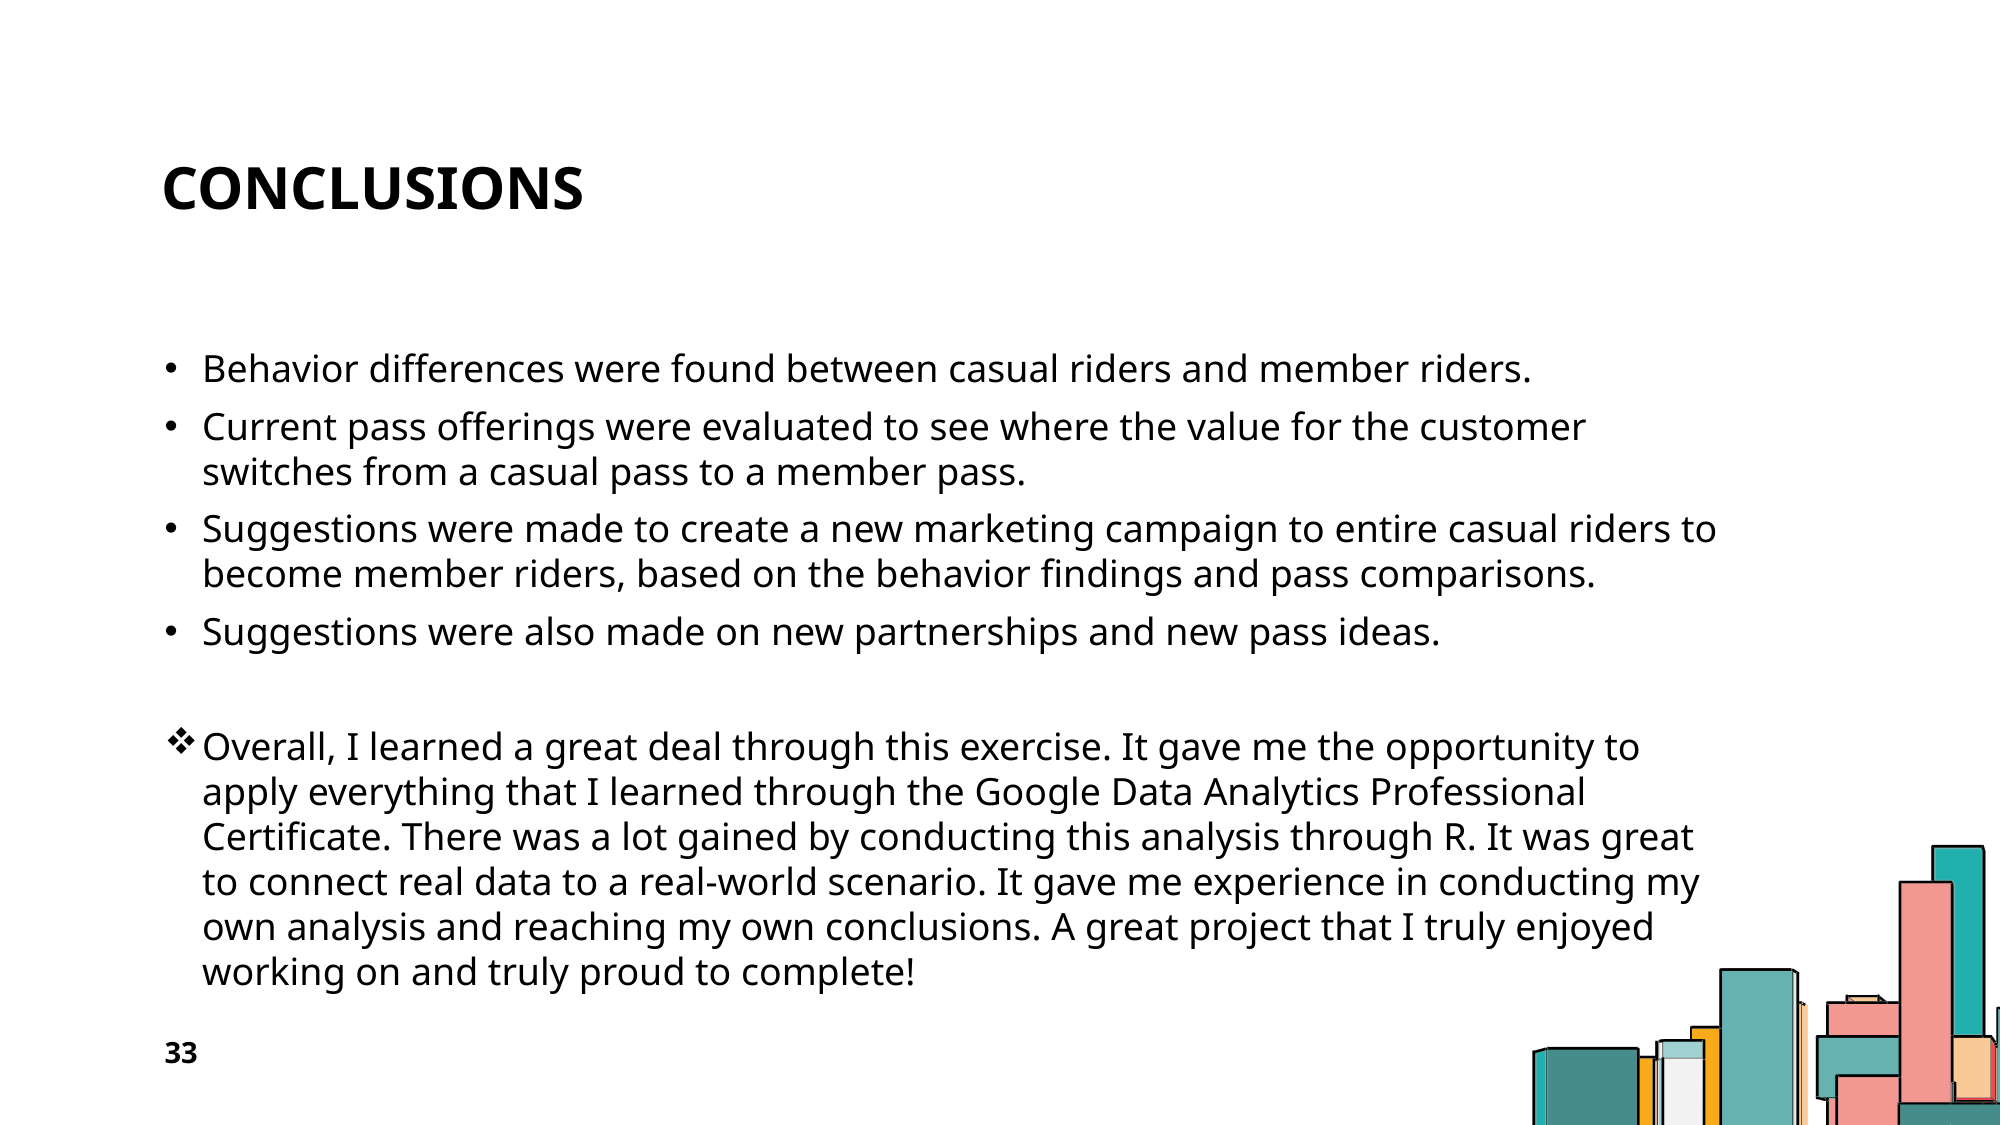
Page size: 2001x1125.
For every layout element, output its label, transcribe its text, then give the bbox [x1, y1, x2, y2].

slide_number 33 [149, 1024, 588, 1085]
list Behavior differences were found between casual riders and member riders. Current pass offerings were evaluated to see where the value for the customer switches from a casual pass to a member pass. Suggestions were made to create a new marketing campaign to entire casual riders to become member riders, based on the behavior findings and pass comparisons. Suggestions were also made on new partnerships and new pass ideas. Overall, I learned a great deal through this exercise. It gave me the opportunity to apply everything that I learned through the Google Data Analytics Professional Certificate. There was a lot gained by conducting this analysis through R. It was great to connect real data to a real-world scenario. It gave me experience in conducting my own analysis and reaching my own conclusions. A great project that I truly enjoyed working on and truly proud to complete! [149, 337, 1749, 1025]
title Conclusions [146, 11, 1854, 230]
picture [1471, 834, 2000, 1125]
